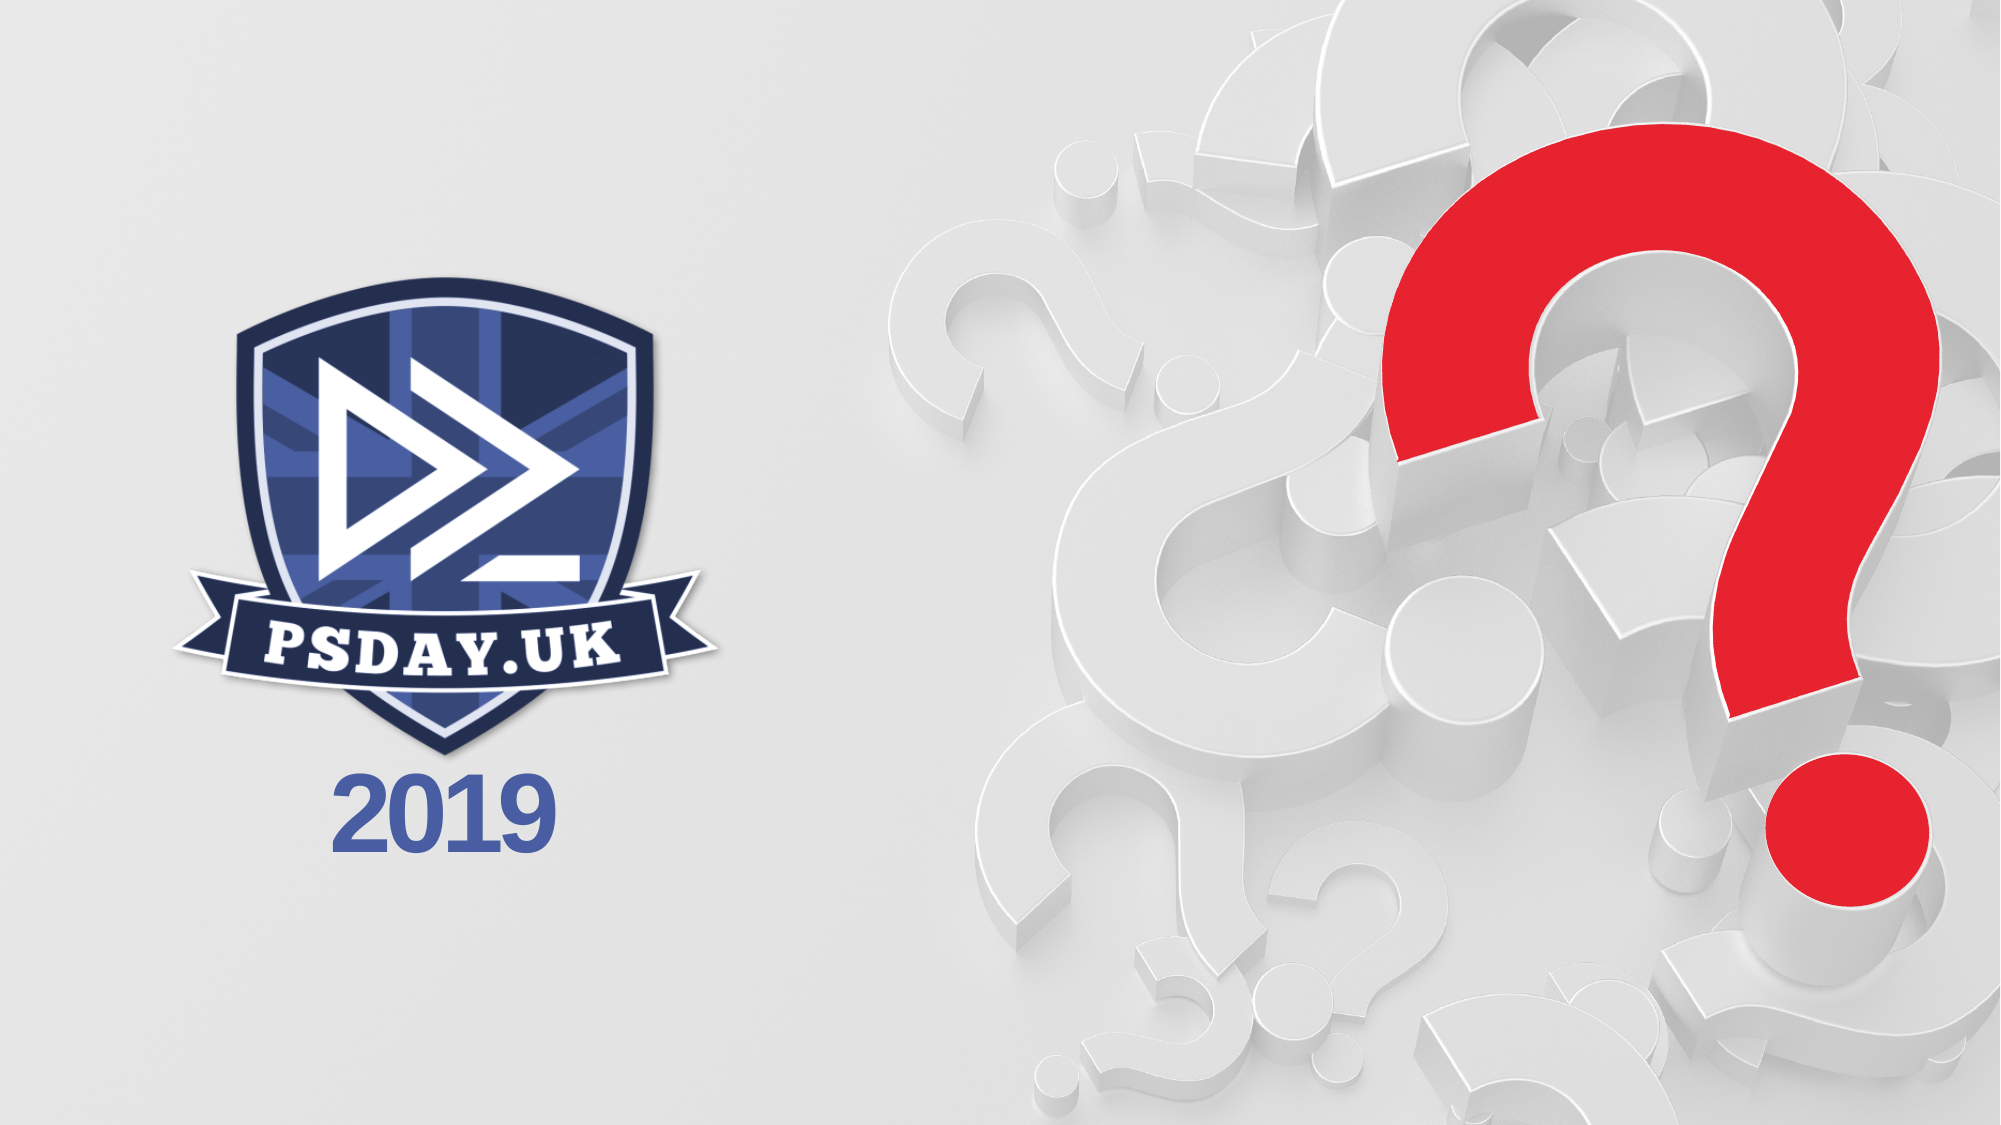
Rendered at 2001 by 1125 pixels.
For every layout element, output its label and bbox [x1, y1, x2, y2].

picture [519, 786, 536, 791]
picture [408, 786, 425, 791]
picture [1376, 122, 1940, 721]
picture [171, 243, 719, 791]
picture [351, 786, 369, 791]
